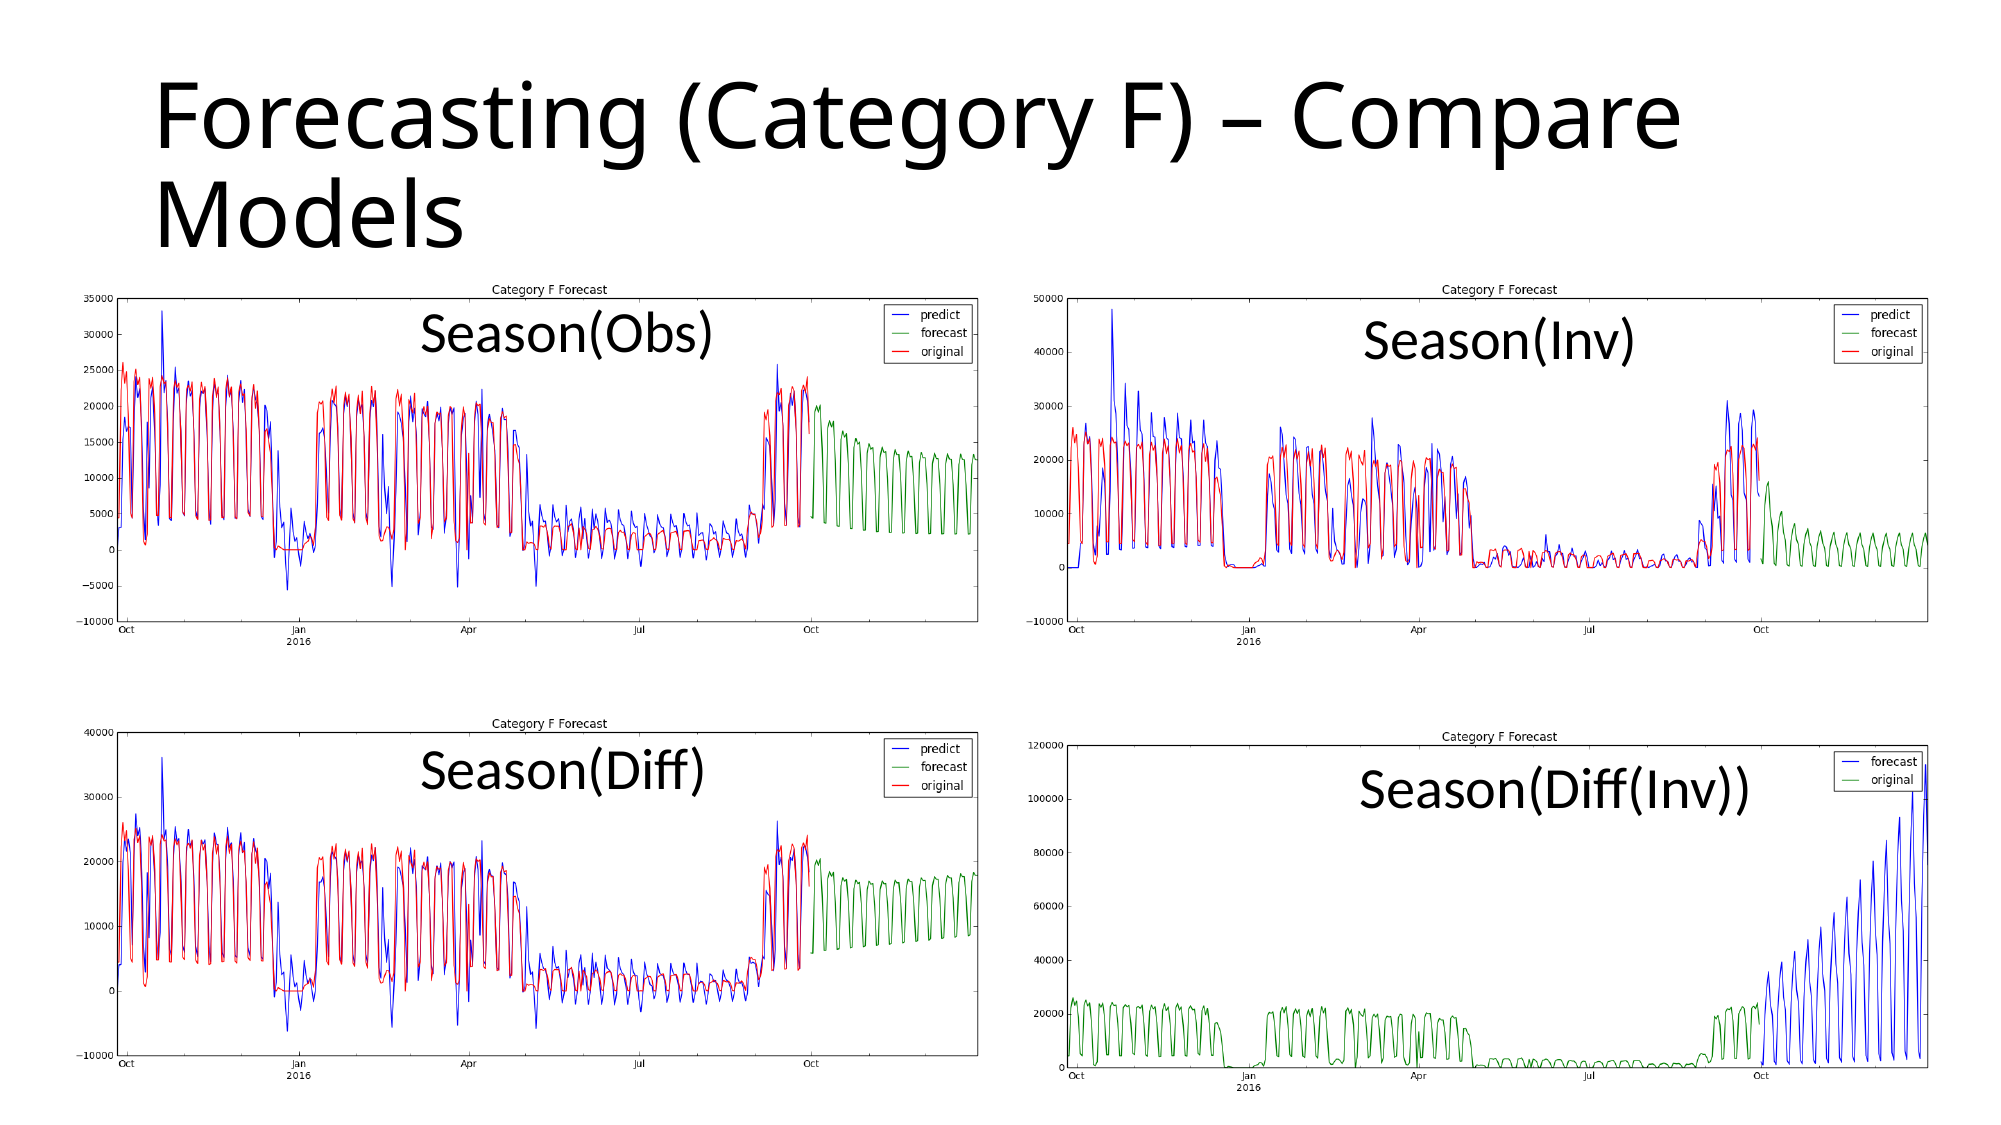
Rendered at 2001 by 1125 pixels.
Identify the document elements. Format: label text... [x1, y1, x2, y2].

picture [68, 711, 984, 1087]
title Forecasting (Category F) – Compare Models [137, 59, 1876, 278]
picture [1019, 277, 1934, 653]
picture [1021, 723, 1934, 1099]
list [68, 277, 984, 653]
